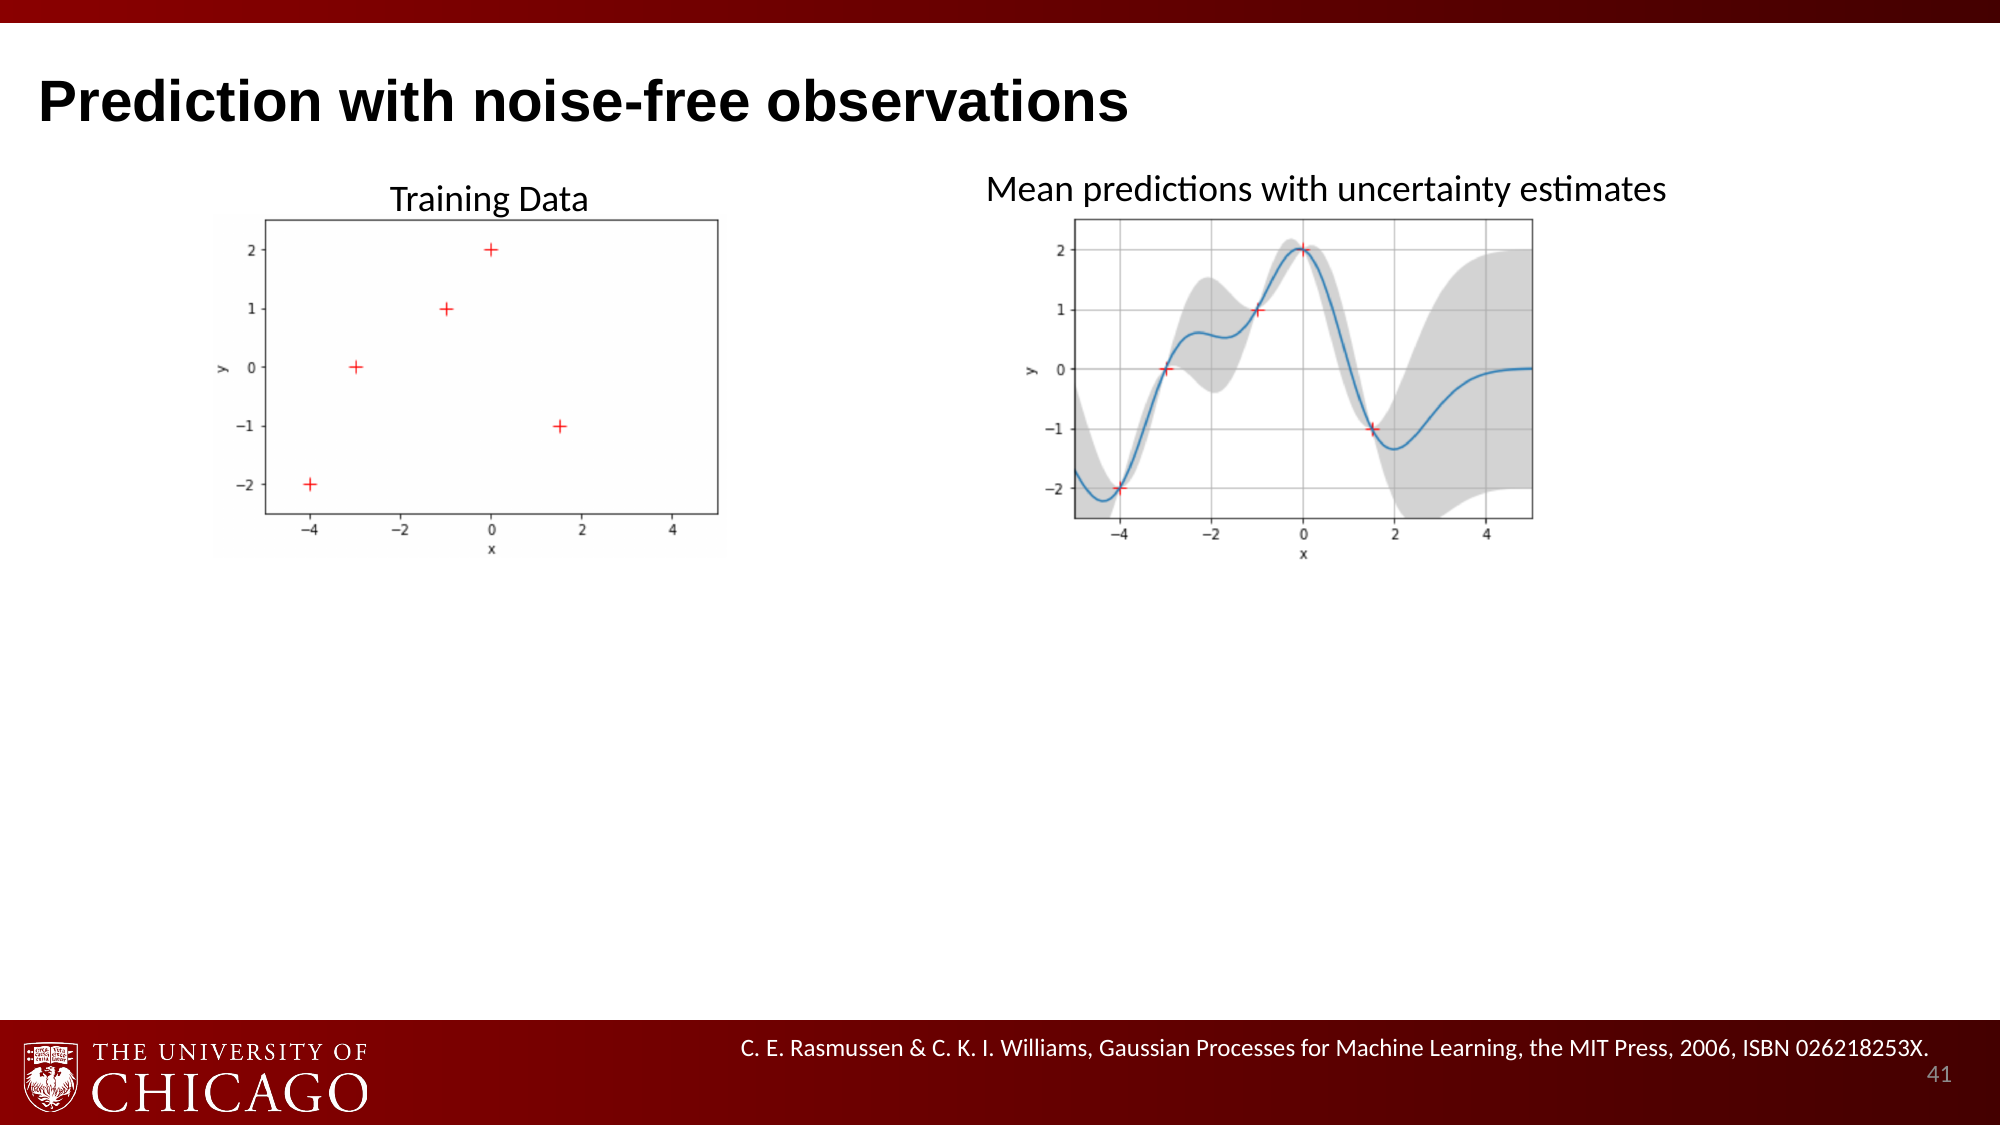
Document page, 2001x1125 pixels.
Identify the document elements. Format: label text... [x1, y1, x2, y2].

picture [23, 1042, 367, 1112]
text_box C. E. Rasmussen & C. K. I. Williams, Gaussian Processes for Machine Learning, the MIT Press, 2006, ISBN 026218253X. [726, 1024, 1959, 1069]
text_box [0, 0, 2000, 23]
picture [213, 214, 727, 559]
text_box [0, 1020, 2000, 1125]
picture [1018, 209, 1543, 566]
text_box Mean predictions with uncertainty estimates [970, 156, 1691, 217]
text_box Prediction with noise-free observations [23, 55, 1815, 141]
slide_number 41 [1517, 1042, 1968, 1103]
text_box Training Data [375, 166, 648, 214]
